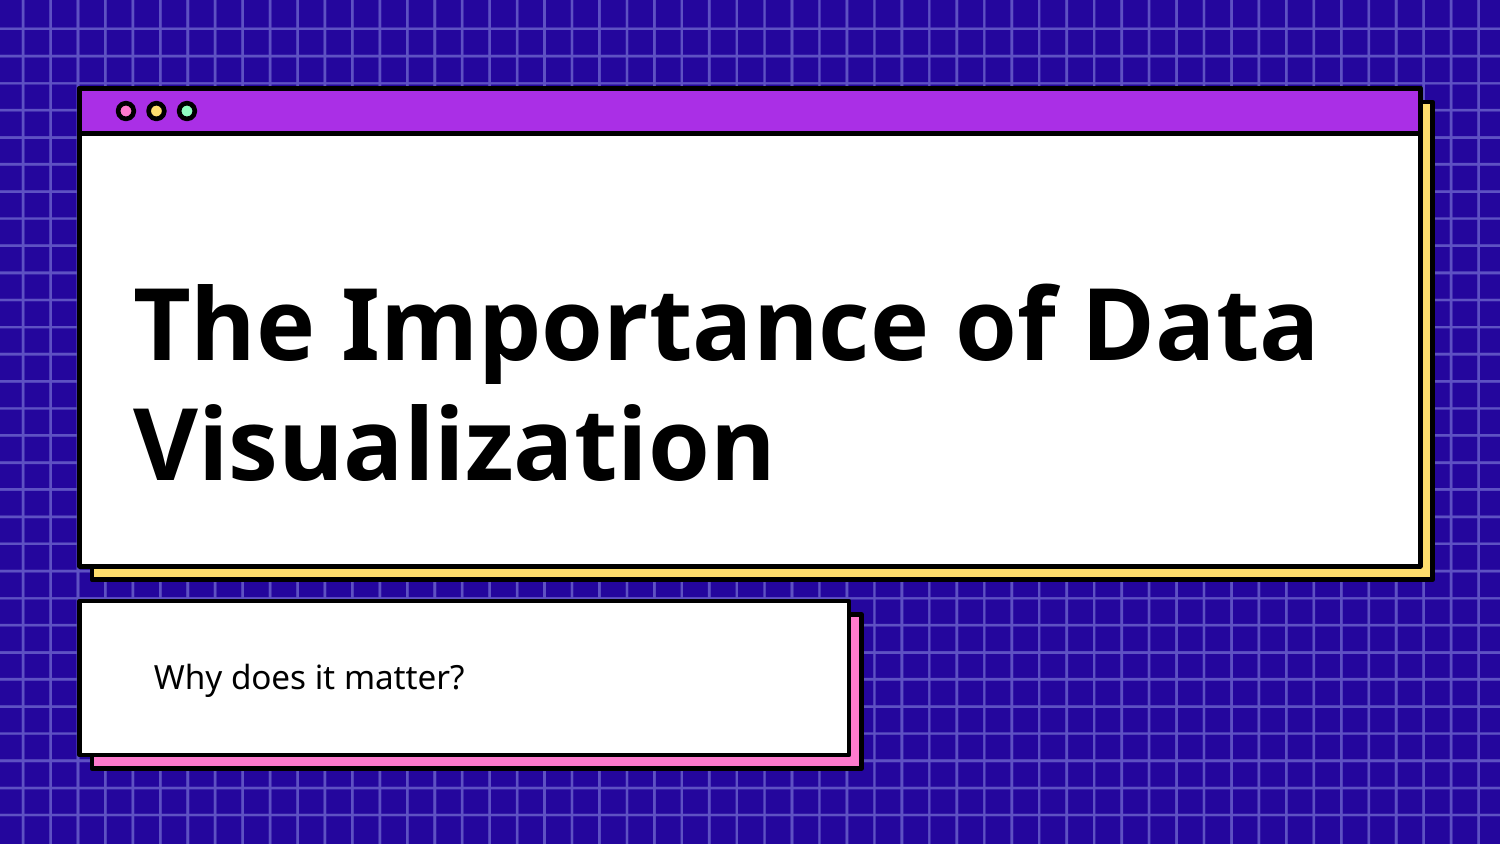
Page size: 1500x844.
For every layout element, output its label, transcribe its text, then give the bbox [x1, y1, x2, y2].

title The Importance of Data Visualization [118, 186, 1382, 516]
picture [0, 0, 1500, 844]
subtitle Why does it matter? [118, 641, 800, 716]
